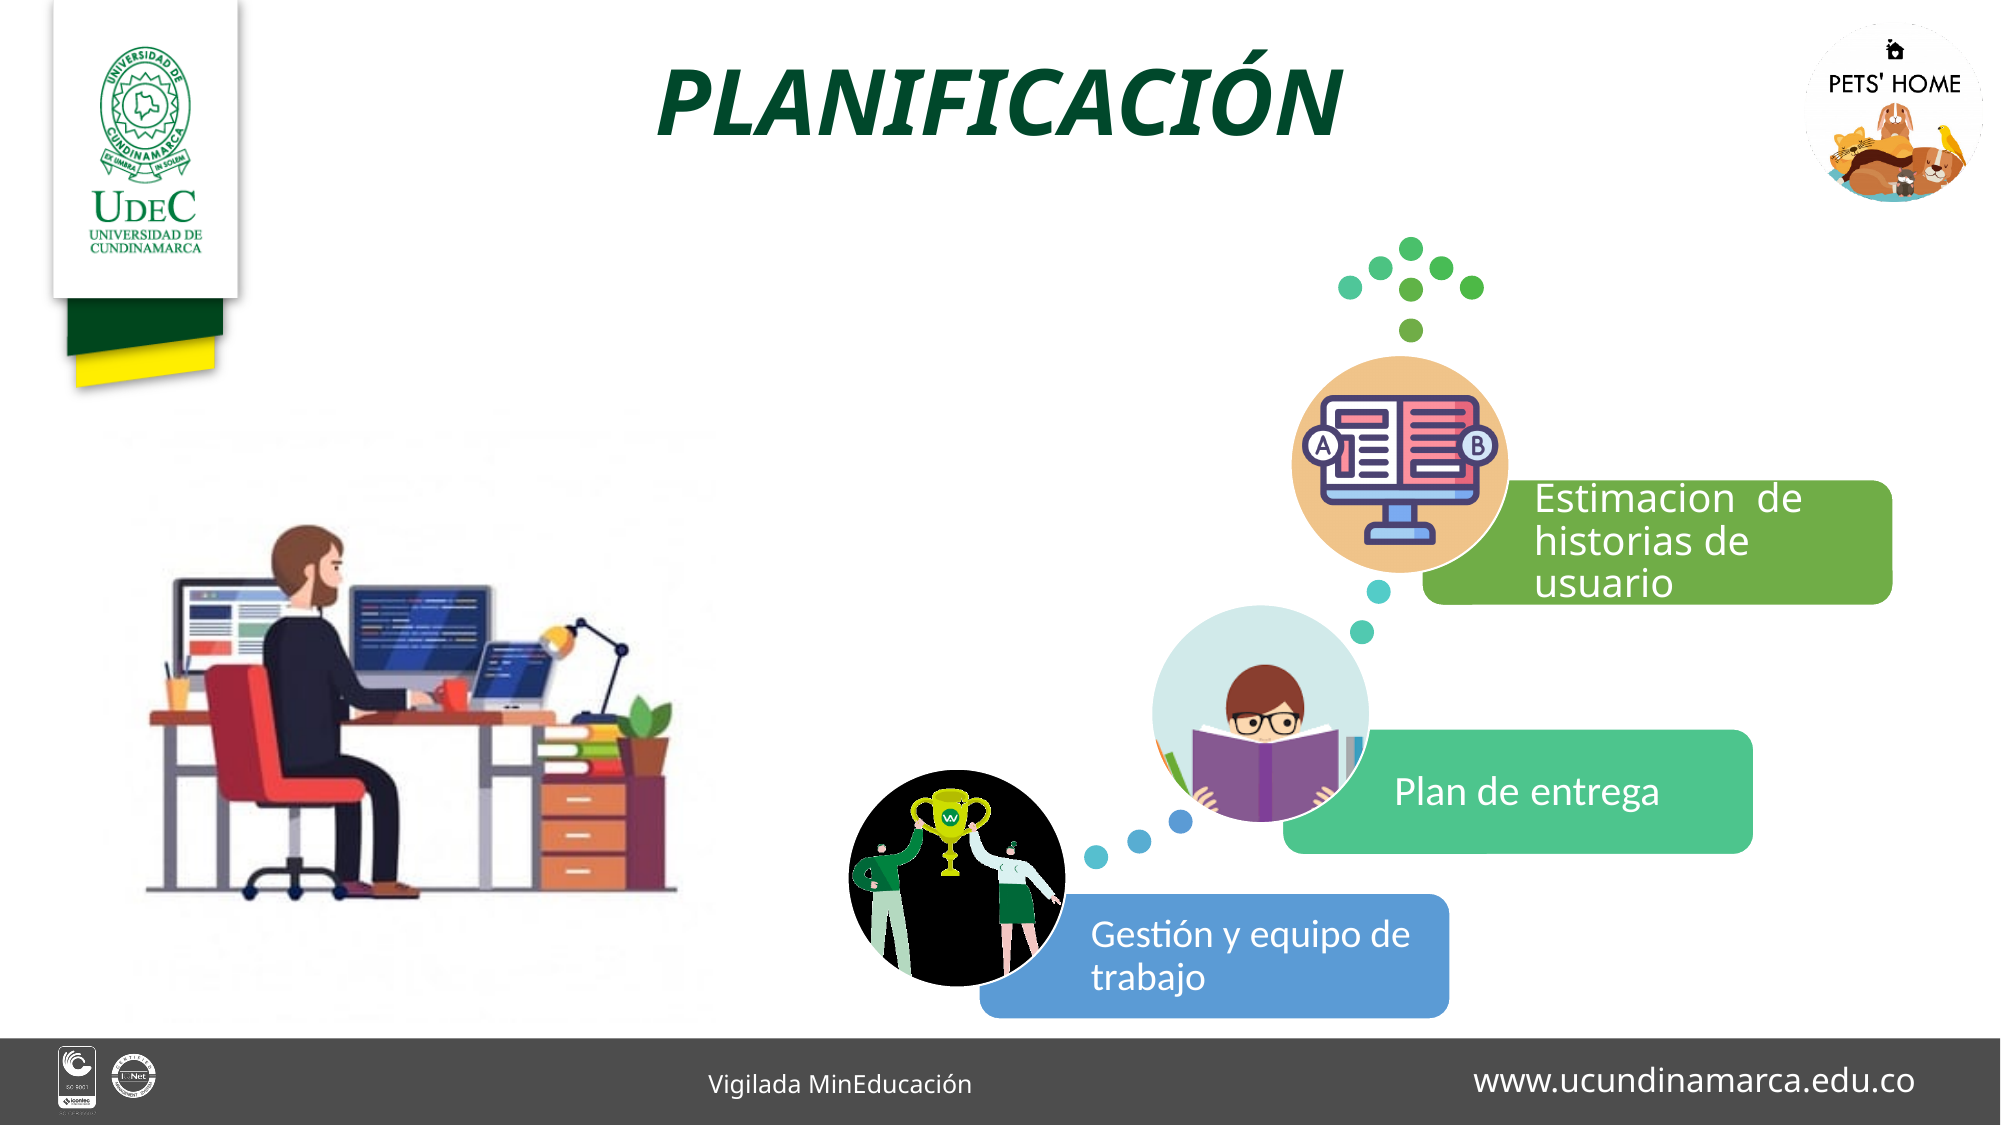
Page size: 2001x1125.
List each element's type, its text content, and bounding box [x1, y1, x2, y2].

title PLANIFICACIÓN [259, 16, 1741, 195]
picture [0, 0, 2001, 1125]
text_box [741, 214, 2000, 1044]
